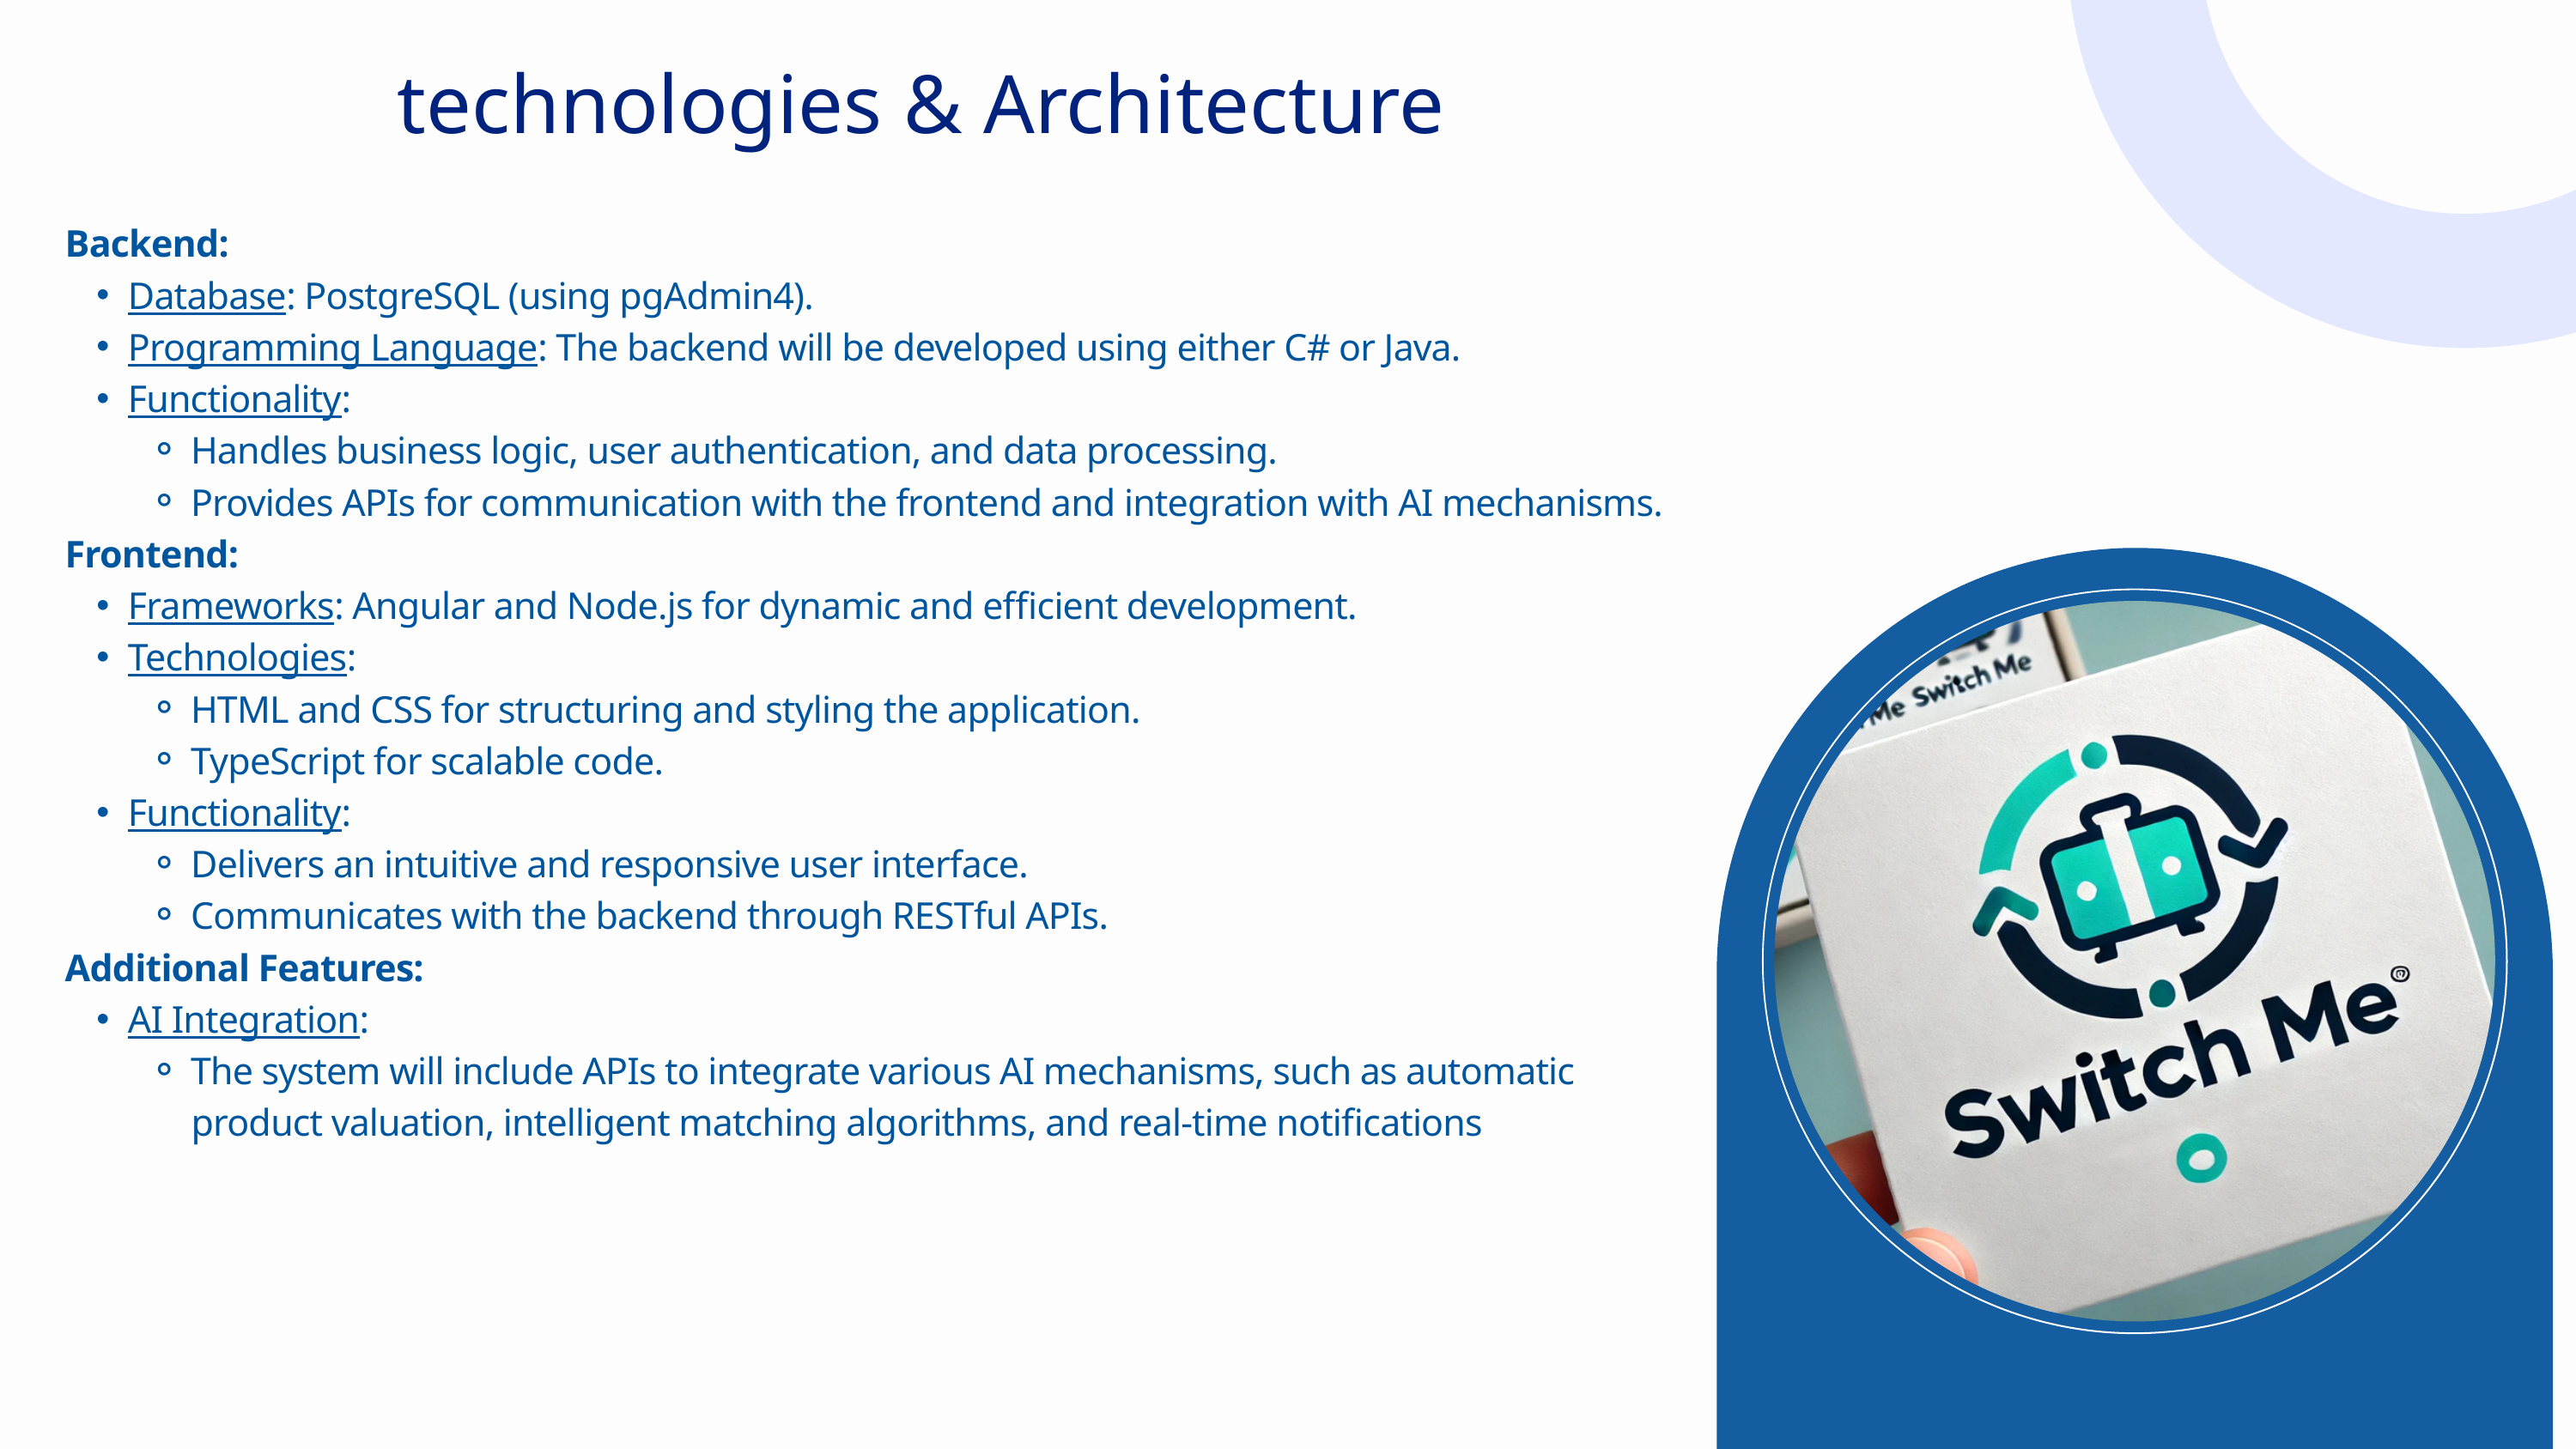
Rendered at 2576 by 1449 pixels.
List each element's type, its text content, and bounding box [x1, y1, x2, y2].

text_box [1716, 548, 2554, 1449]
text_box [2134, 0, 2576, 282]
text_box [1761, 587, 2509, 1335]
text_box technologies & Architecture [397, 36, 1800, 149]
text_box Backend: Database: PostgreSQL (using pgAdmin4). Programming Language: The backend will be developed using either C# or Java. Functionality: Handles business logic, user authentication, and data processing. Provides APIs for communication with the frontend and integration with AI mechanisms. Frontend: Frameworks: Angular and Node.js for dynamic and efficient development. Technologies: HTML and CSS for structuring and styling the application. TypeScript for scalable code. Functionality: Delivers an intuitive and responsive user interface. Communicates with the backend through RESTful APIs. Additional Features: AI Integration: The system will include APIs to integrate various AI mechanisms, such as automatic product valuation, intelligent matching algorithms, and real-time notifications [64, 161, 2035, 1191]
